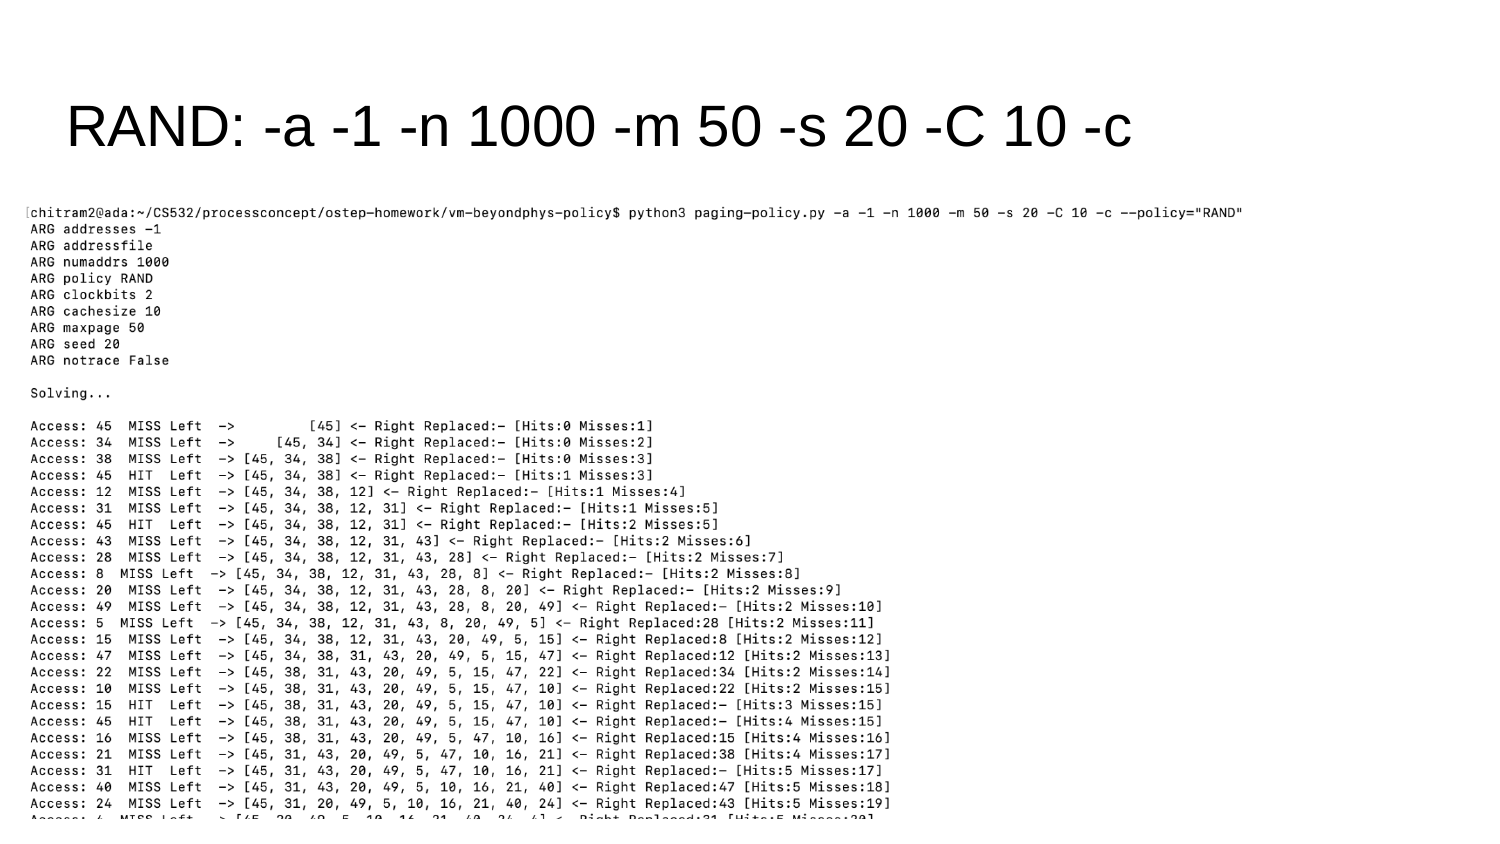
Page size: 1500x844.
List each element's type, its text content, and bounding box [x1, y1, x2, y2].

picture [24, 191, 1337, 819]
title RAND: -a -1 -n 1000 -m 50 -s 20 -C 10 -c [51, 72, 1449, 167]
